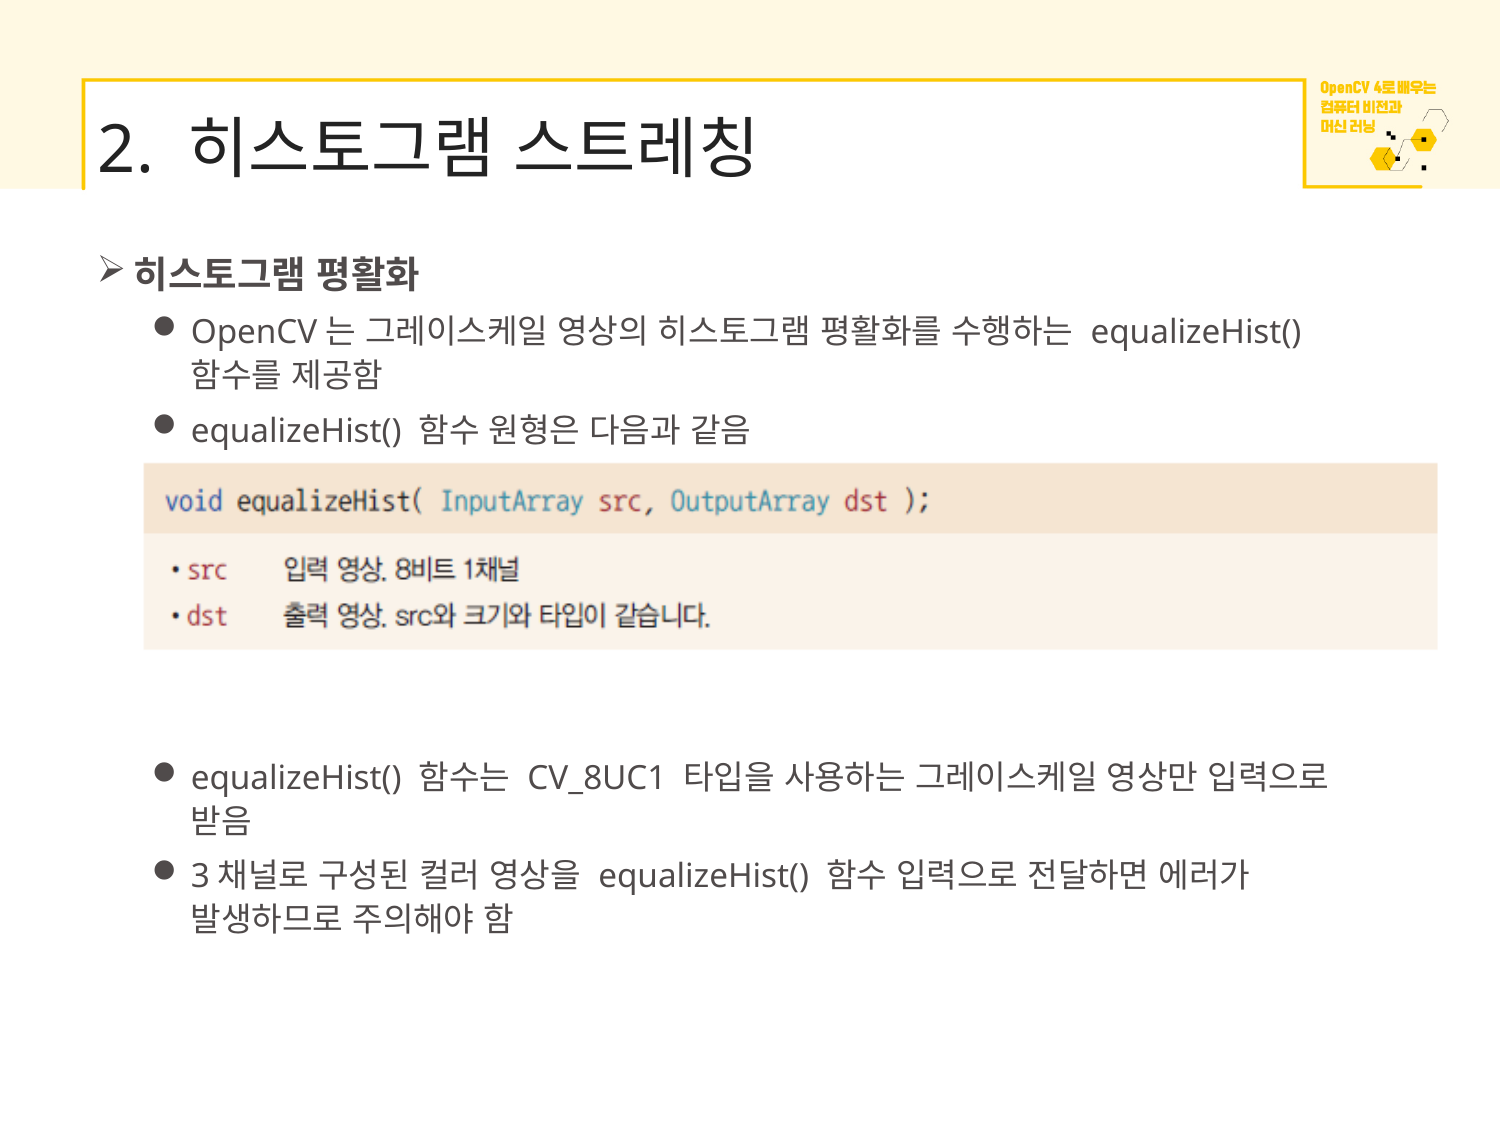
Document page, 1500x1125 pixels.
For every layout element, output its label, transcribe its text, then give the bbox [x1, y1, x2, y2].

title 2. 히스토그램 스트레칭 [82, 61, 1413, 193]
list 히스토그램 평활화 OpenCV는 그레이스케일 영상의 히스토그램 평활화를 수행하는 equalizeHist() 함수를 제공함 equalizeHist() 함수 원형은 다음과 같음 equalizeHist() 함수는 CV_8UC1 타입을 사용하는 그레이스케일 영상만 입력으로 받음 3채널로 구성된 컬러 영상을 equalizeHist() 함수 입력으로 전달하면 에러가 발생하므로 주의해야 함 [81, 239, 1412, 1054]
picture [0, 0, 1500, 1125]
